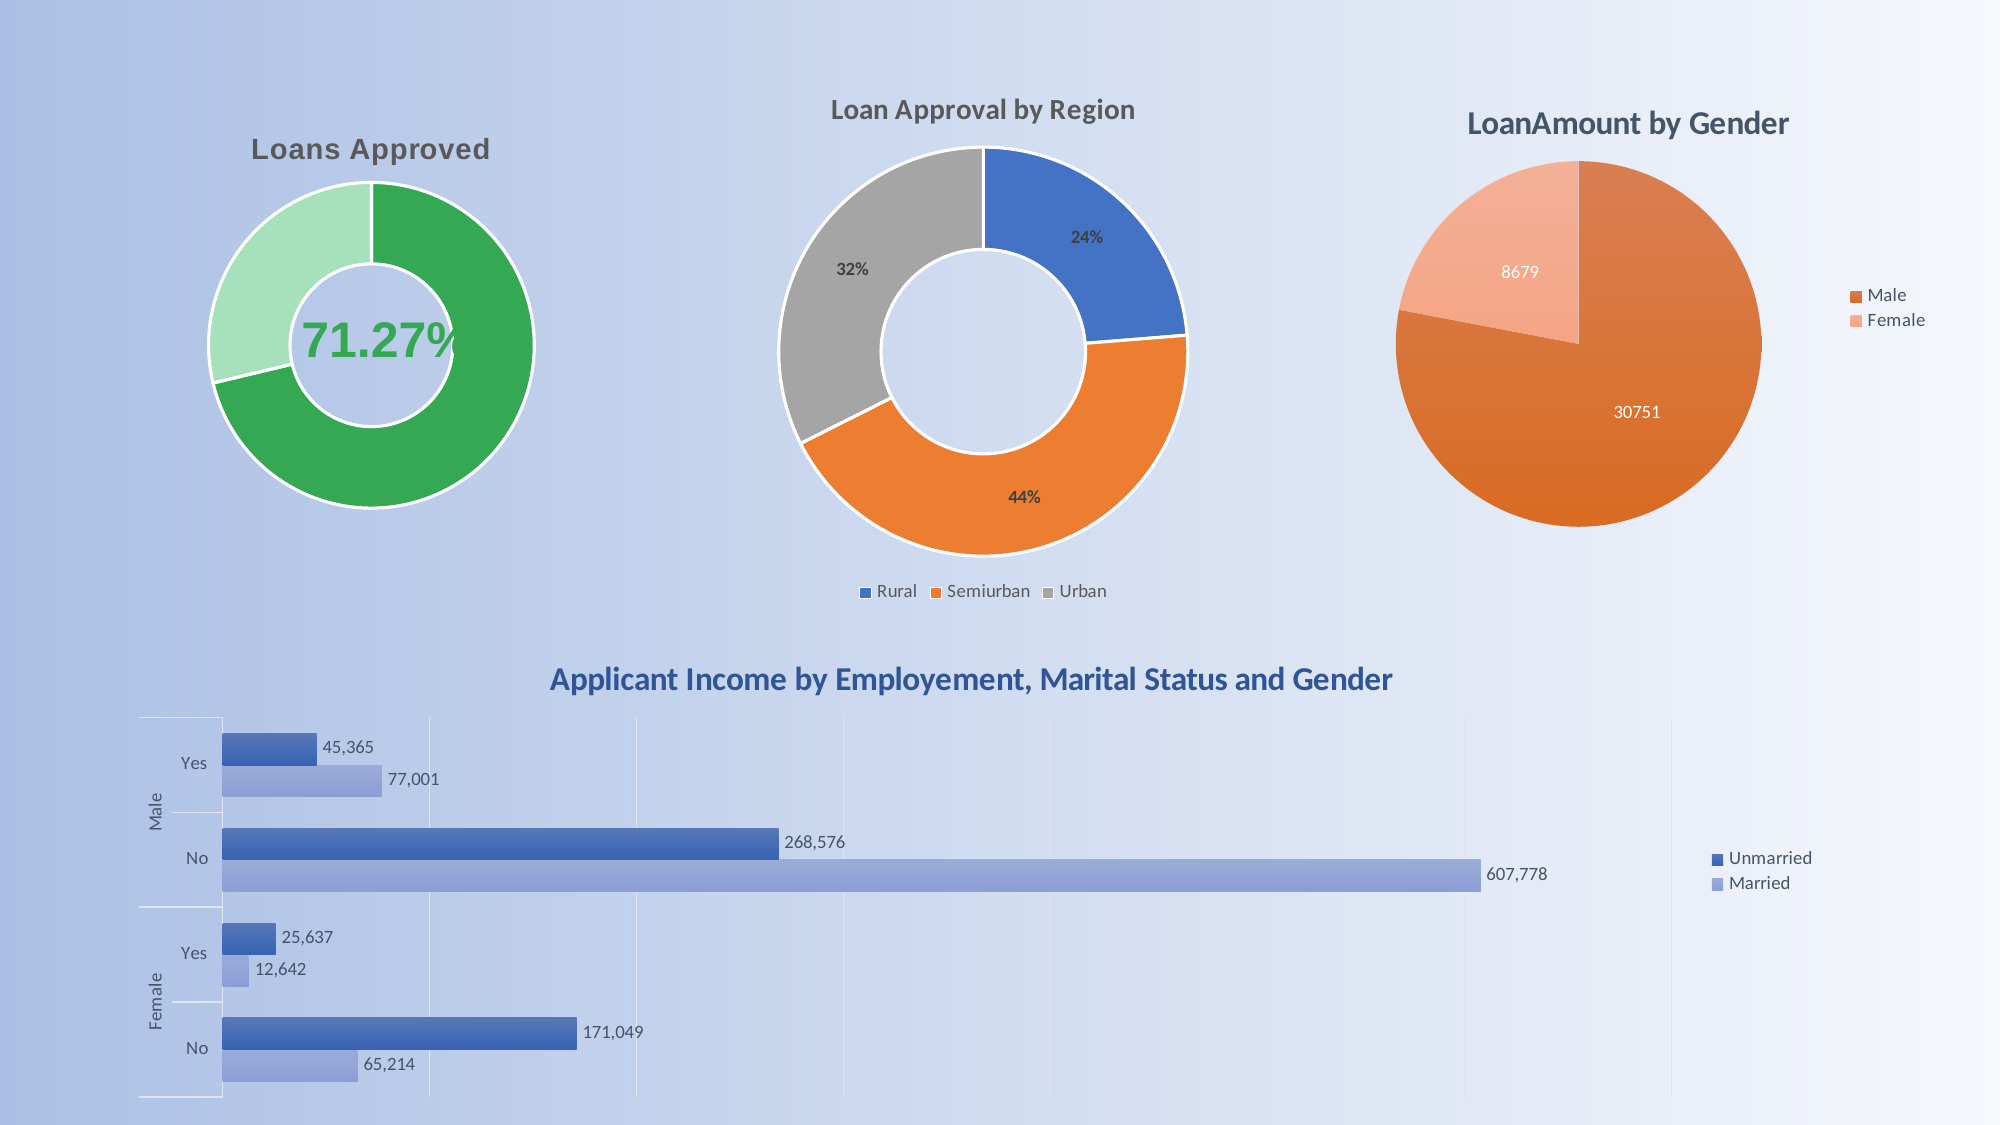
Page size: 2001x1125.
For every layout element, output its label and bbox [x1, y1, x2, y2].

text_box [55, 107, 688, 517]
chart [113, 638, 1831, 1107]
chart [501, 70, 1945, 609]
